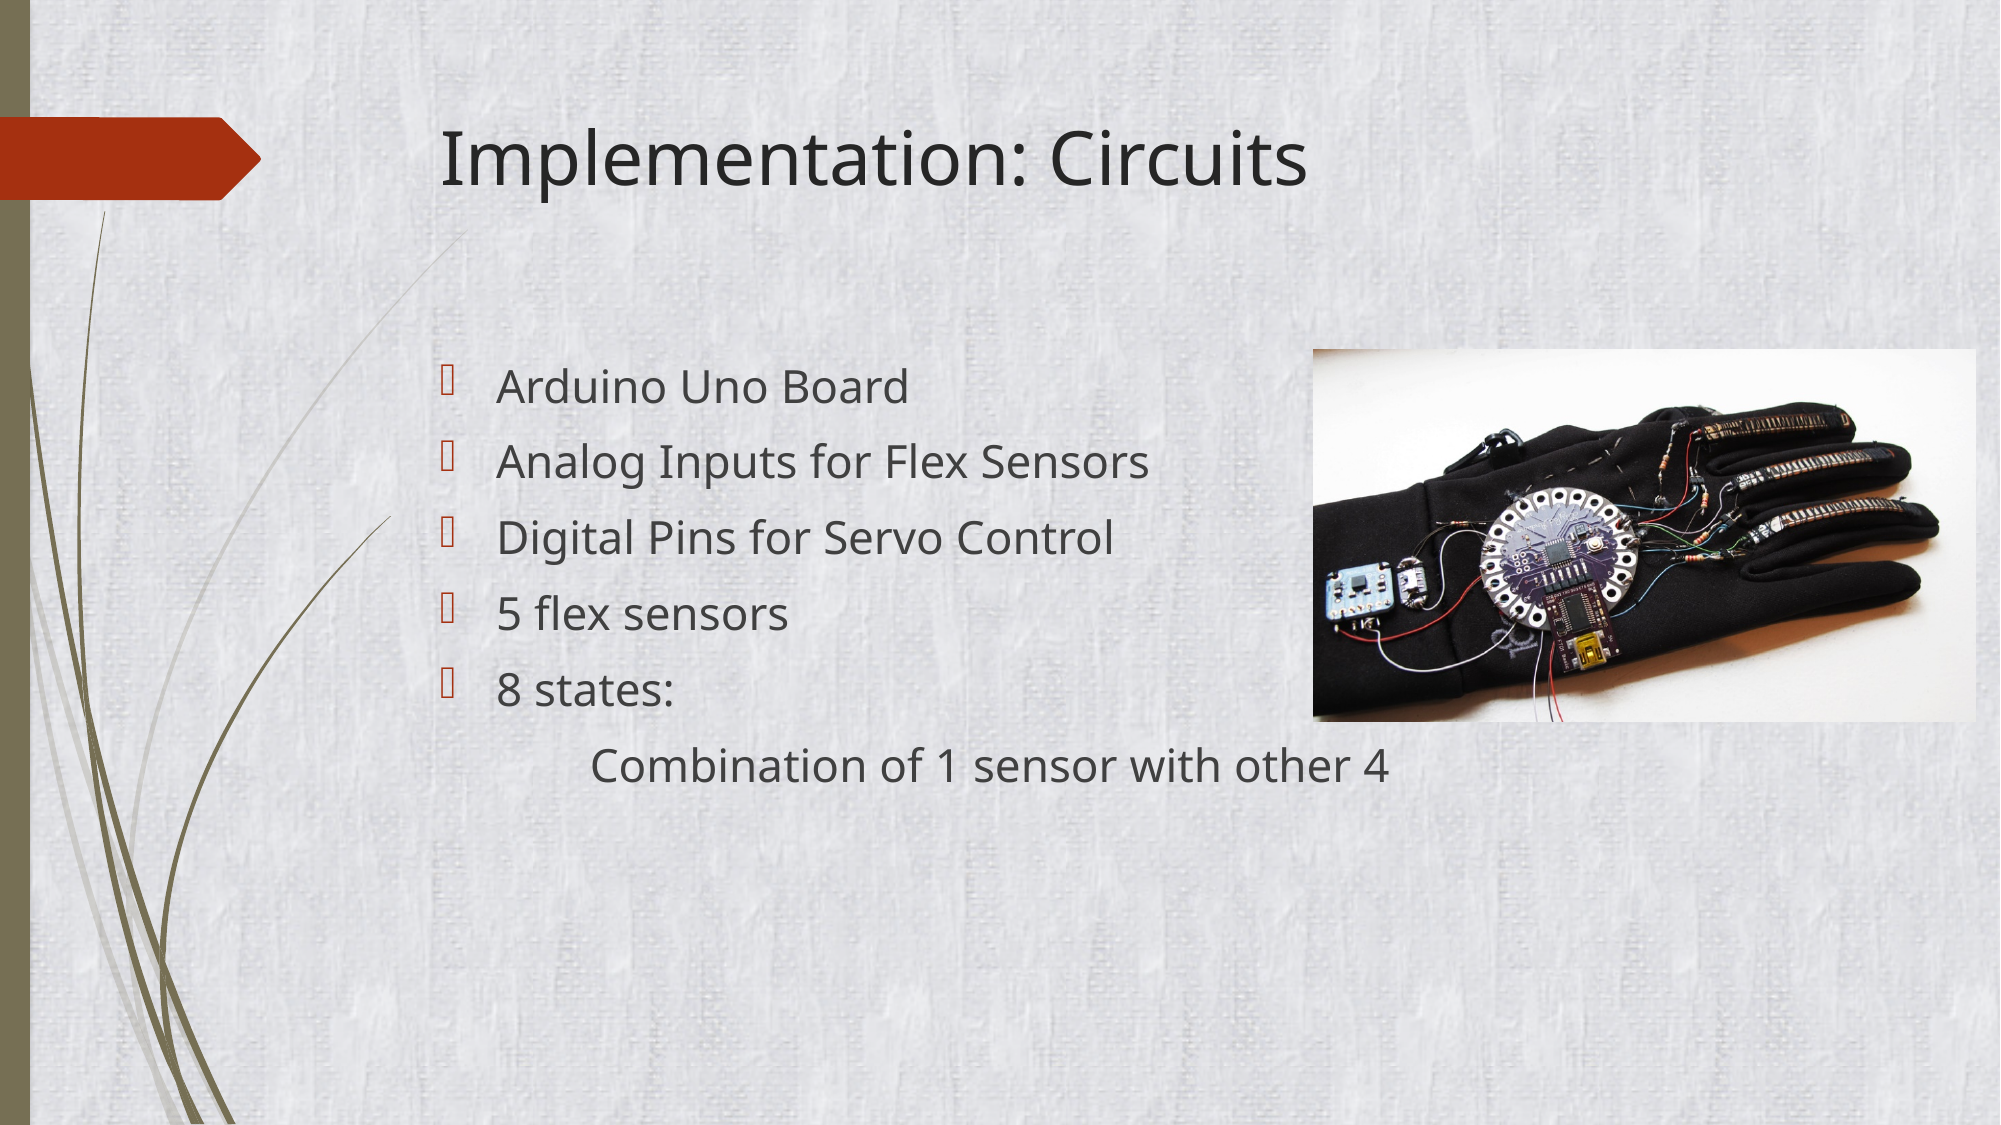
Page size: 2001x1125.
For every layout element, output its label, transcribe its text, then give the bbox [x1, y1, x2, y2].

picture [1313, 349, 1977, 722]
list Arduino Uno Board Analog Inputs for Flex Sensors Digital Pins for Servo Control 5 flex sensors 8 states: Combination of 1 sensor with other 4 [424, 350, 1888, 970]
title Implementation: Circuits [425, 102, 1888, 313]
